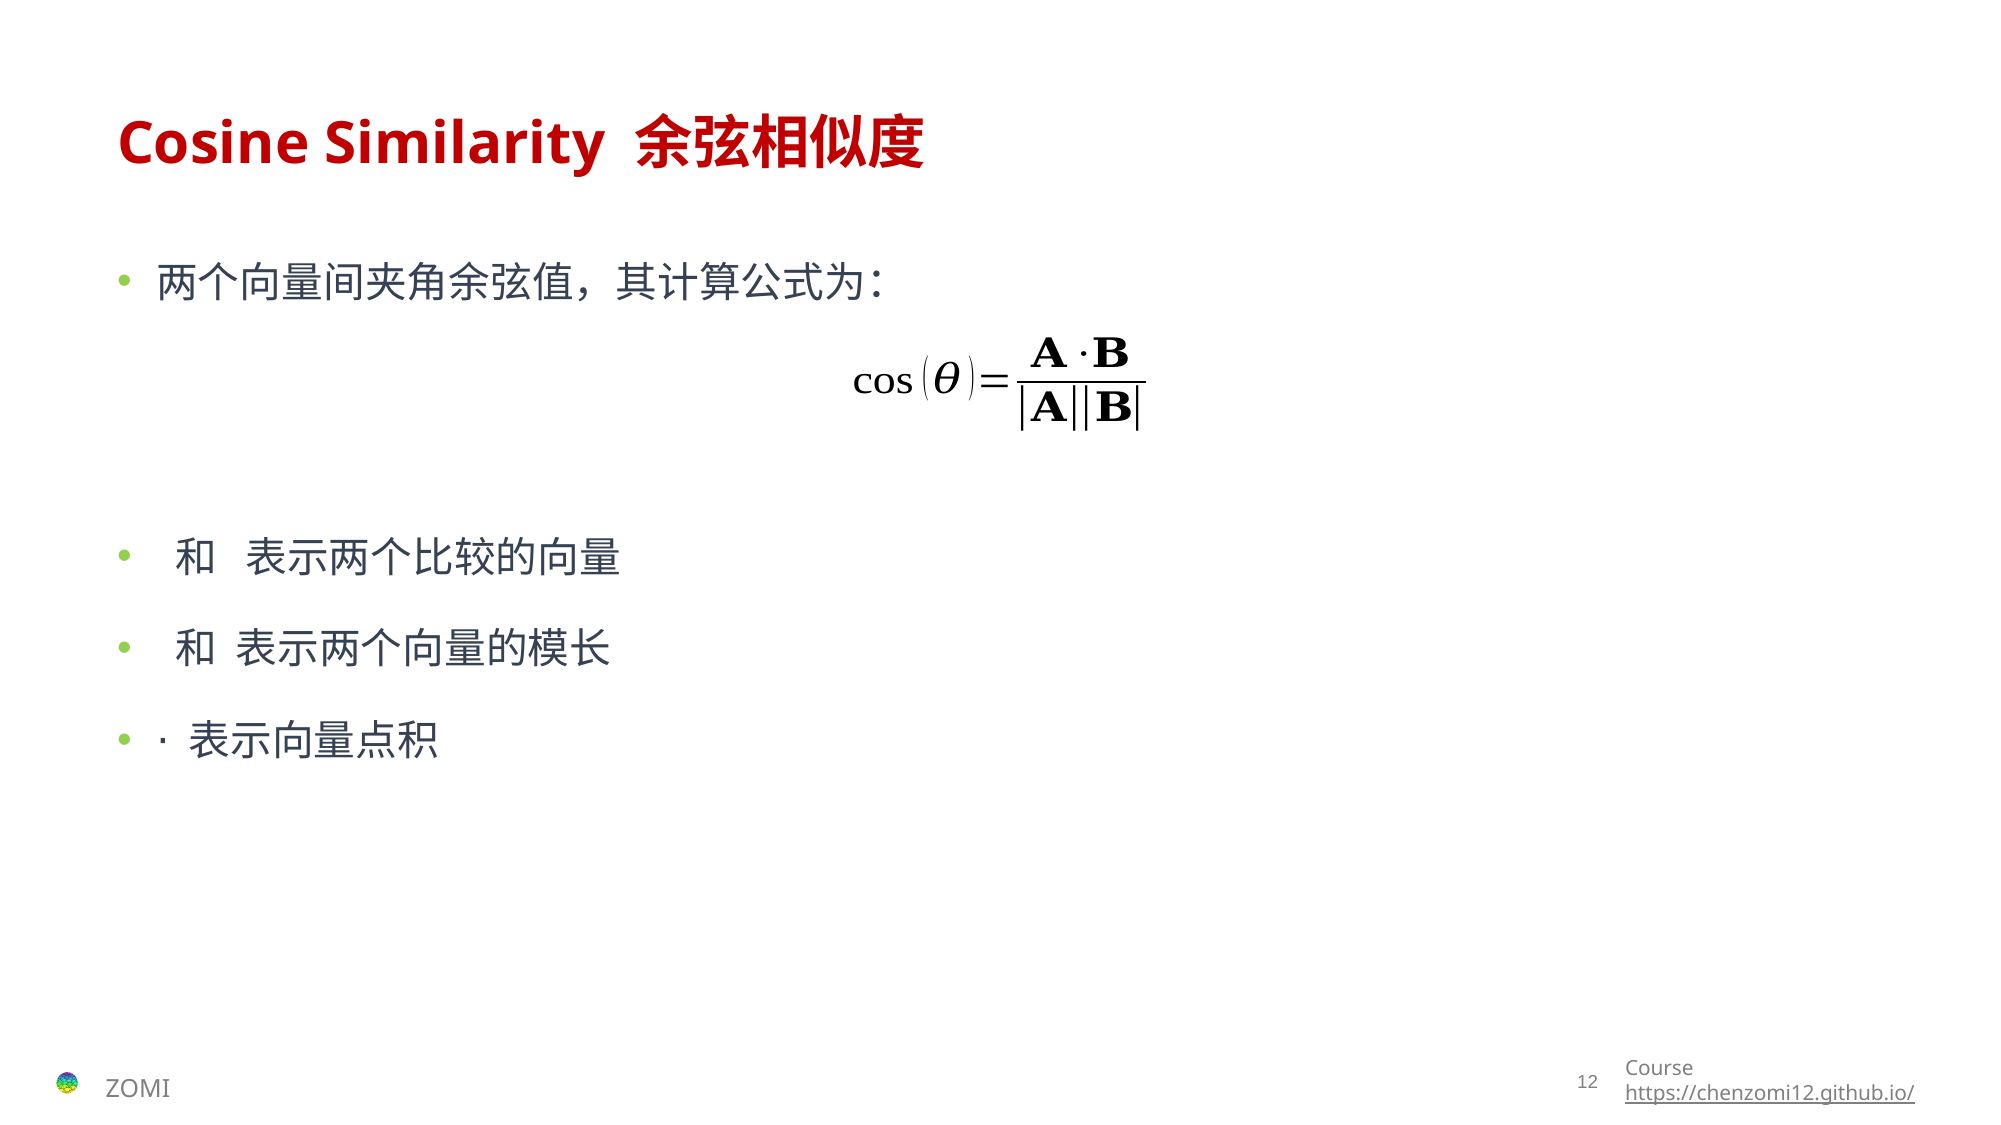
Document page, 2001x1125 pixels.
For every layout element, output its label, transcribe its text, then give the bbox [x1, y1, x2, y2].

title Cosine Similarity 余弦相似度 [102, 91, 1901, 189]
picture [57, 1073, 77, 1093]
